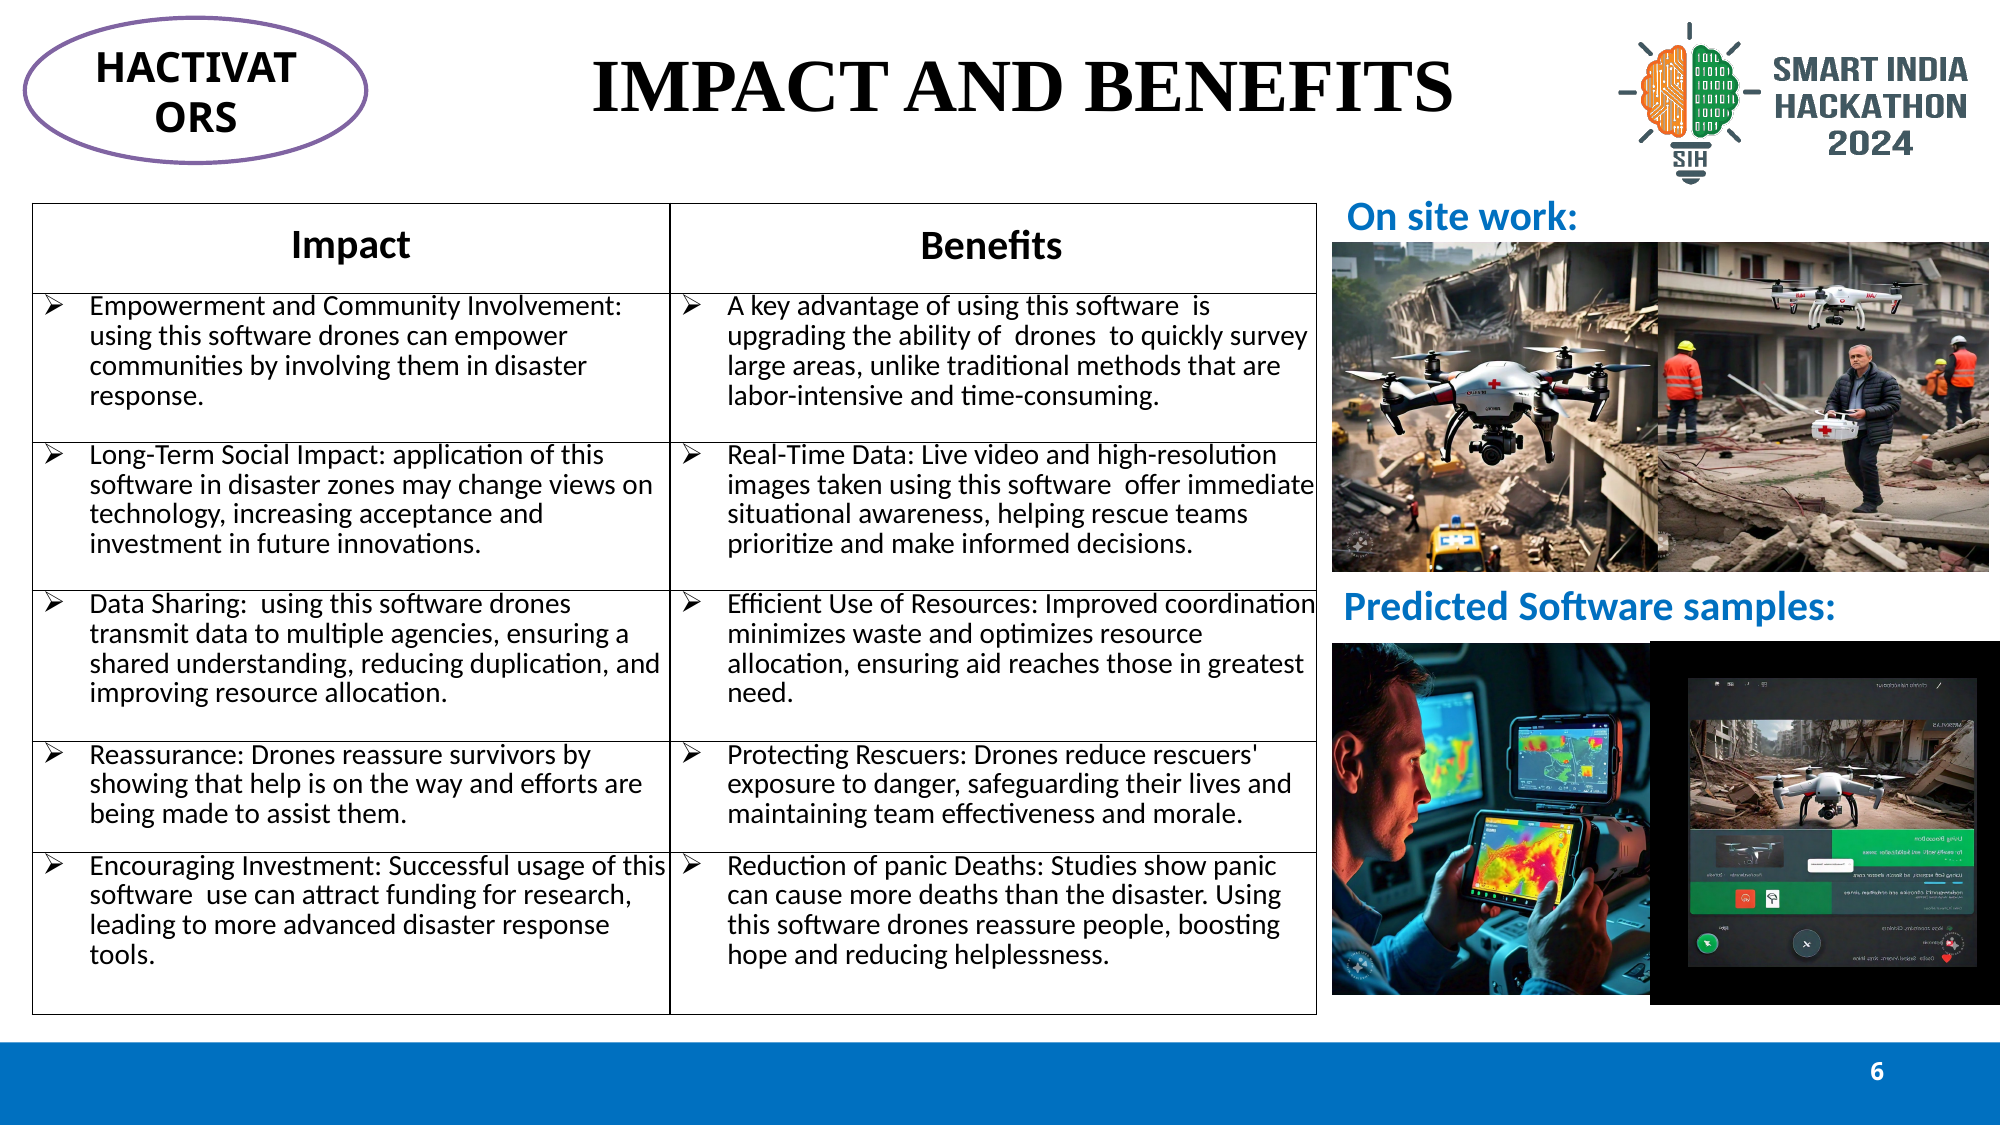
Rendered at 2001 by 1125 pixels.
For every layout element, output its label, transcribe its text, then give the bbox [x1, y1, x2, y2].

table_cell Reassurance: Drones reassure survivors by showing that help is on the way and efforts are being made to assist them. [33, 742, 669, 852]
slide_number 6 [1433, 1042, 1900, 1103]
table_cell Protecting Rescuers: Drones reduce rescuers' exposure to danger, safeguarding their lives and maintaining team effectiveness and morale. [671, 742, 1316, 852]
table_cell Efficient Use of Resources: Improved coordination minimizes waste and optimizes resource allocation, ensuring aid reaches those in greatest need. [671, 591, 1316, 741]
table_cell Long-Term Social Impact: application of this software in disaster zones may change views on technology, increasing acceptance and investment in future innovations. [33, 443, 669, 590]
table_header [671, 204, 1316, 293]
table_cell Reduction of panic Deaths: Studies show panic can cause more deaths than the disaster. Using this software drones reassure people, boosting hope and reducing helplessness. [671, 853, 1316, 1014]
table_header Impact [33, 204, 669, 293]
title IMPACT AND BENEFITS [123, 0, 1924, 176]
text_box [0, 1042, 2000, 1125]
table_cell Data Sharing: using this software drones transmit data to multiple agencies, ensuring a shared understanding, reducing duplication, and improving resource allocation. [33, 591, 669, 741]
picture [1687, 677, 1977, 968]
text_box Benefits [762, 209, 1146, 275]
text_box On site work: [1332, 181, 1734, 242]
text_box Predicted Software samples: [1329, 577, 1888, 637]
picture [1332, 643, 1663, 996]
table_cell Real-Time Data: Live video and high-resolution images taken using this software offer immediate situational awareness, helping rescue teams prioritize and make informed decisions. [671, 443, 1316, 590]
picture [1607, 13, 1977, 202]
table_cell Empowerment and Community Involvement: using this software drones can empower communities by involving them in disaster response. [33, 294, 669, 442]
table_cell A key advantage of using this software is upgrading the ability of drones to quickly survey large areas, unlike traditional methods that are labor-intensive and time-consuming. [671, 294, 1316, 442]
table_cell Encouraging Investment: Successful usage of this software use can attract funding for research, leading to more advanced disaster response tools. [33, 853, 669, 1014]
picture [1332, 242, 1990, 573]
text_box HACTIVATORS [22, 15, 369, 166]
